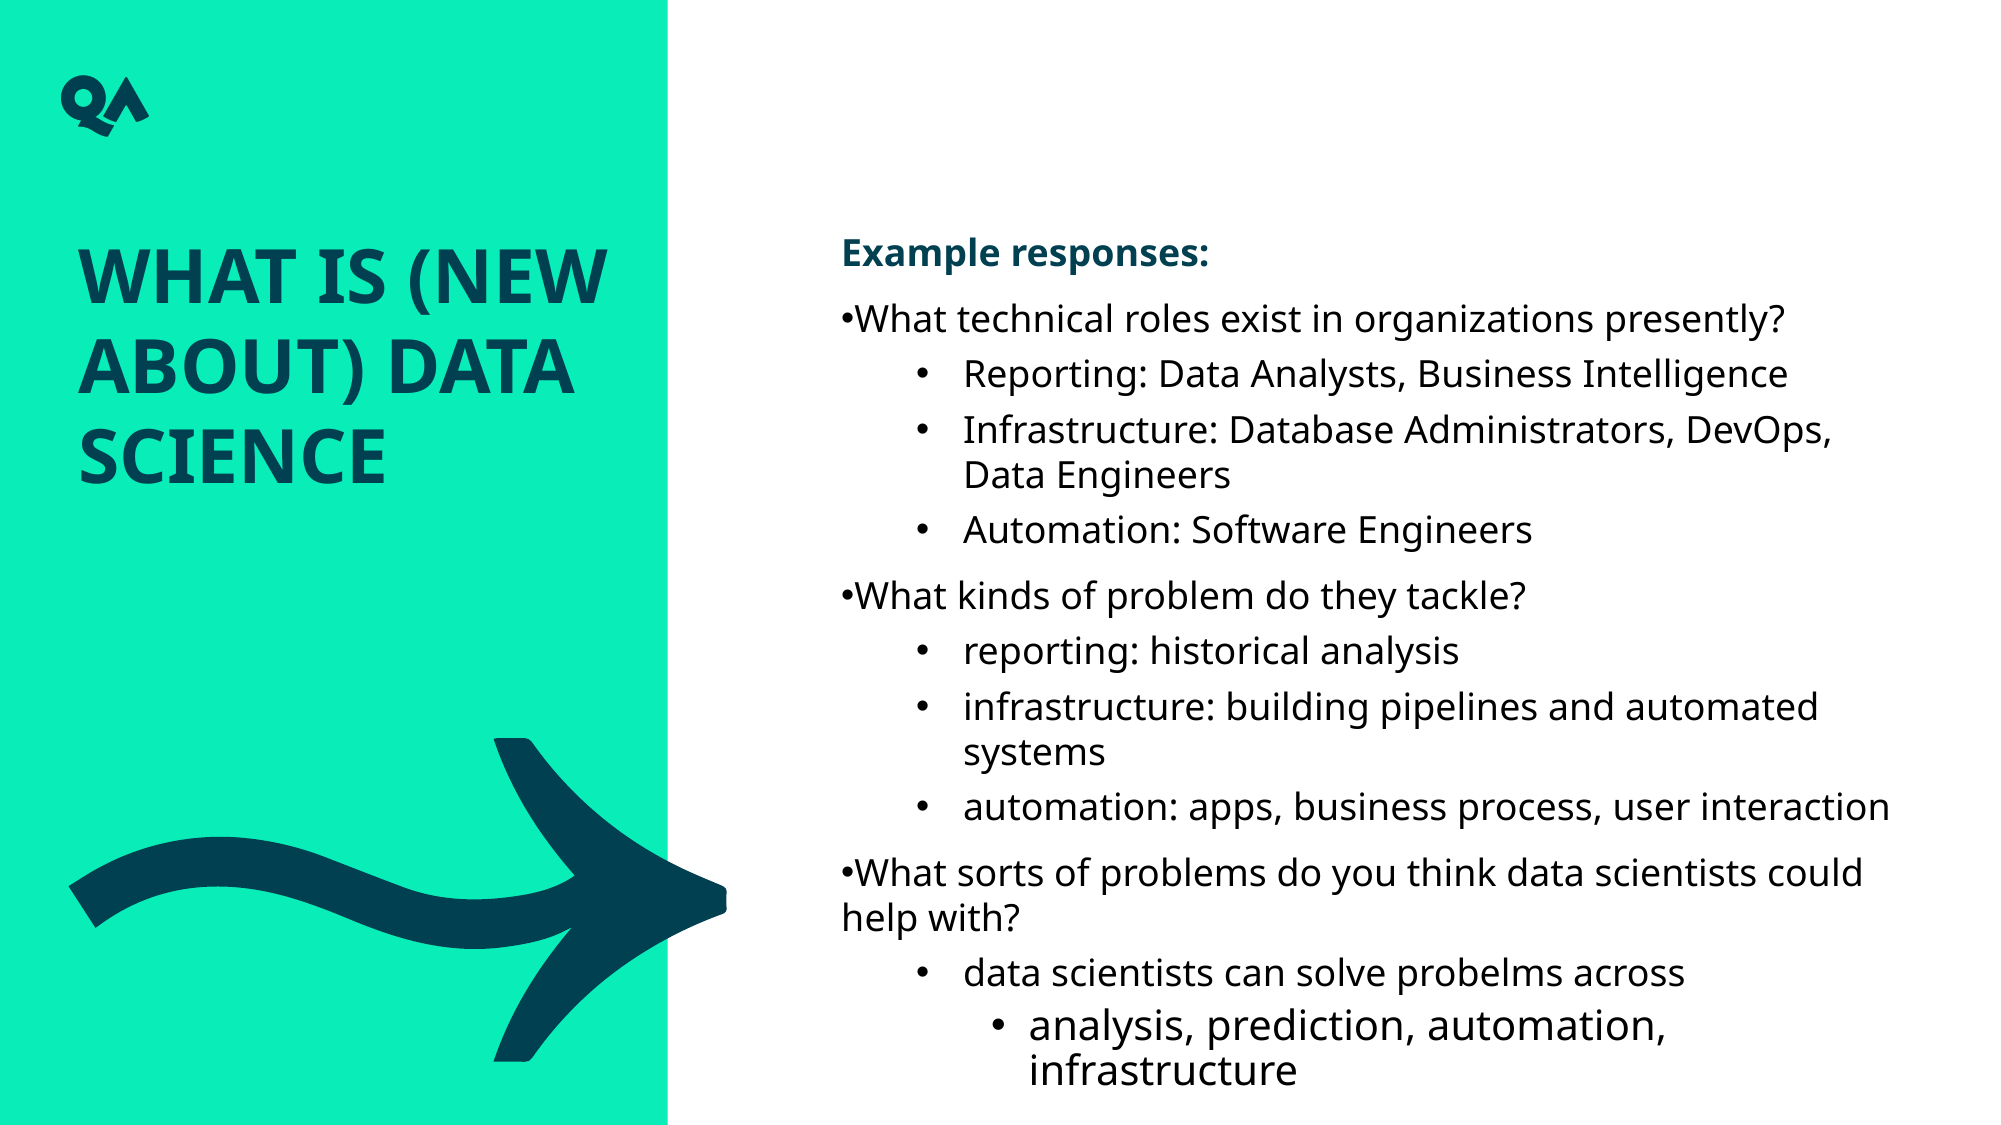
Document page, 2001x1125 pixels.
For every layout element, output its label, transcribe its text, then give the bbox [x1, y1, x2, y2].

list Example responses: What technical roles exist in organizations presently? Reporting: Data Analysts, Business Intelligence Infrastructure: Database Administrators, DevOps, Data Engineers Automation: Software Engineers What kinds of problem do they tackle? reporting: historical analysis infrastructure: building pipelines and automated systems automation: apps, business process, user interaction What sorts of problems do you think data scientists could help with? data scientists can solve probelms across analysis, prediction, automation, infrastructure [826, 221, 1937, 1061]
picture [44, 61, 166, 148]
list What is (new about) data science [63, 221, 628, 673]
